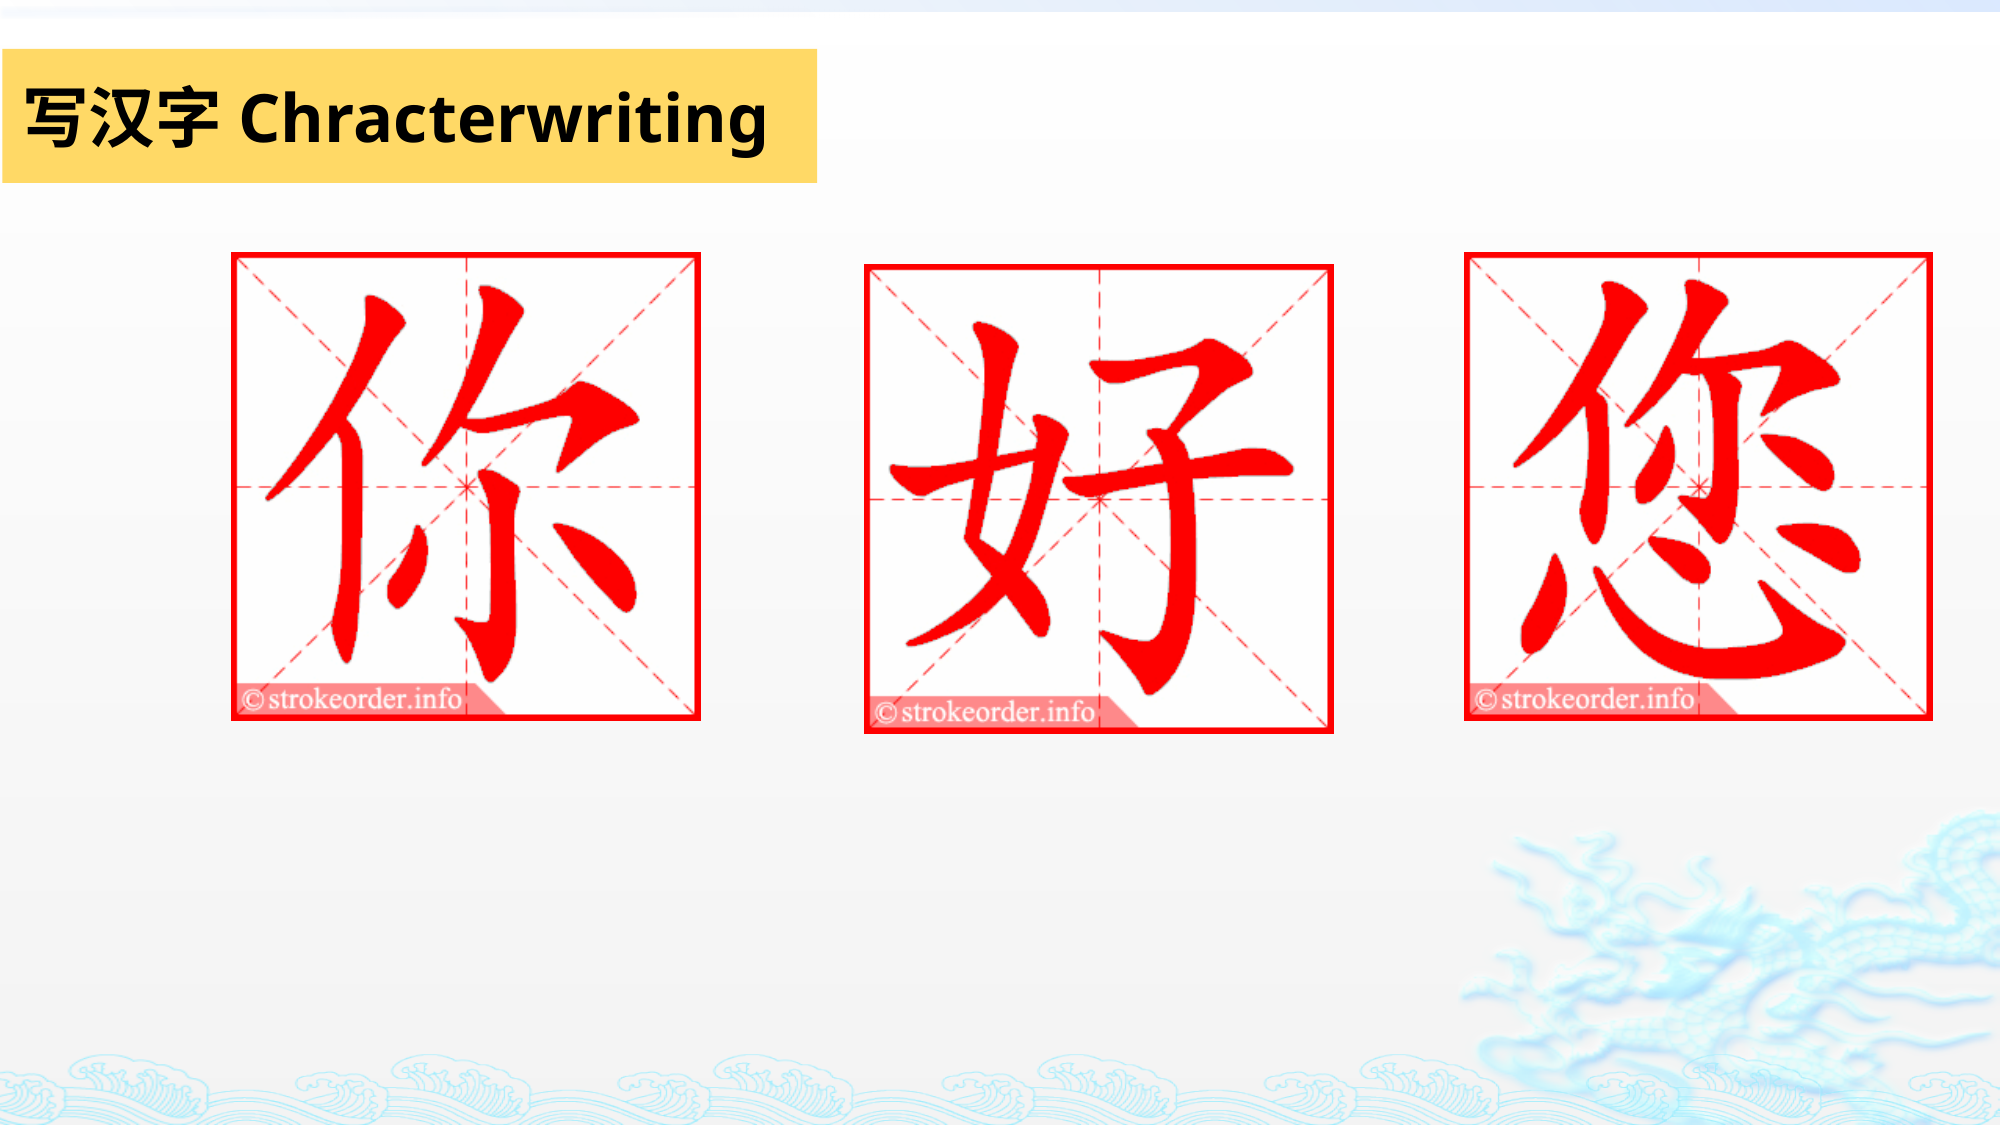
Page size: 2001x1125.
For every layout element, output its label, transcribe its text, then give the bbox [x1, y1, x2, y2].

text_box 写汉字Chracterwriting [2, 48, 818, 183]
picture [864, 263, 1334, 734]
picture [230, 251, 701, 722]
picture [1463, 251, 1934, 722]
